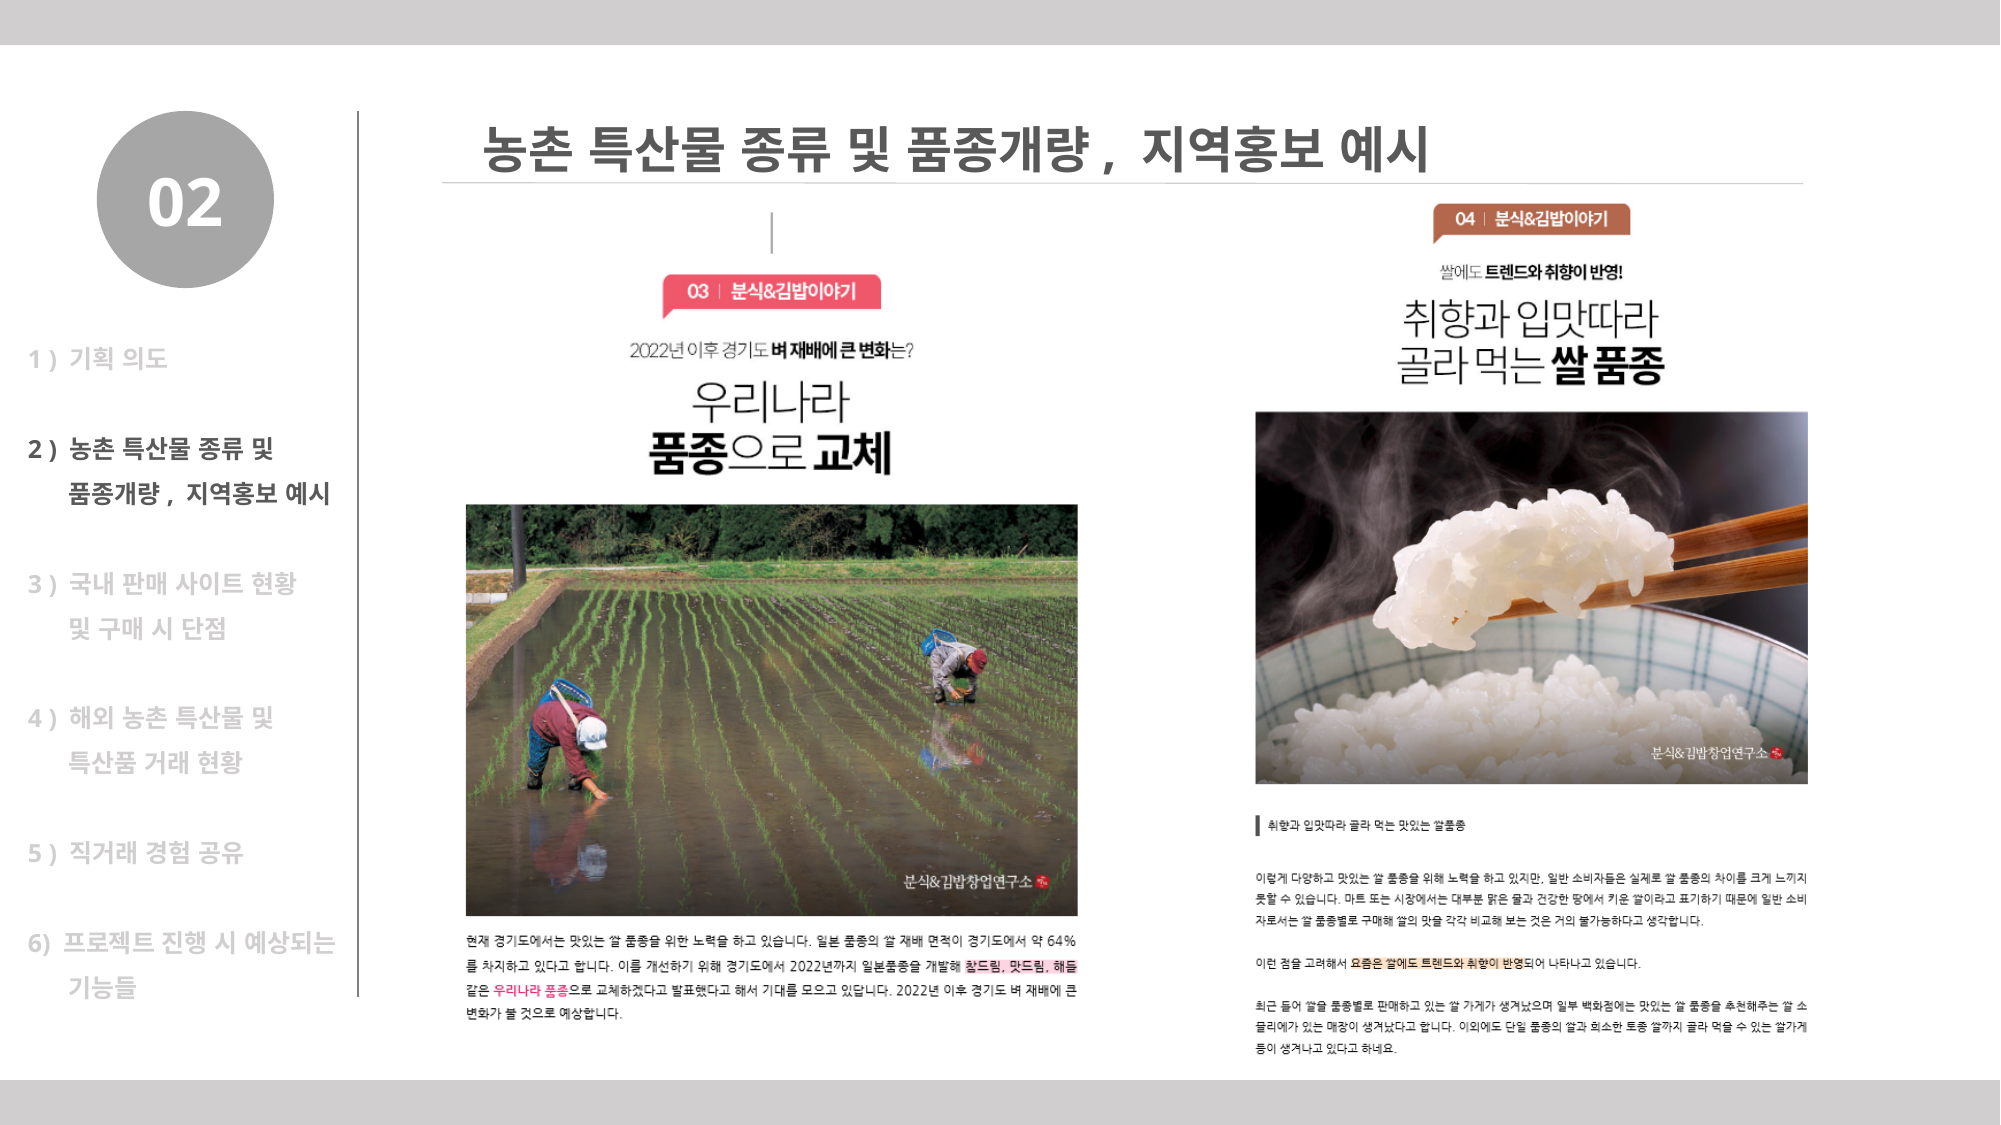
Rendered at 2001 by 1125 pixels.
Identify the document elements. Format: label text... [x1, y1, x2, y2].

text_box 02 [95, 109, 275, 290]
picture [366, 186, 1891, 1076]
text_box 1 ) 기획 의도 2 ) 농촌 특산물 종류 및 품종개량, 지역홍보 예시 3 ) 국내 판매 사이트 현황 및 구매 시 단점 4 ) 해외 농촌 특산물 및 특산품 거래 현황 5 ) 직거래 경험 공유 6) 프로젝트 진행 시 예상되는 기능들 [13, 321, 353, 1010]
text_box 농촌 특산물 종류 및 품종개량, 지역홍보 예시 [467, 111, 1447, 182]
text_box [0, 0, 2000, 46]
text_box [0, 1079, 2000, 1125]
